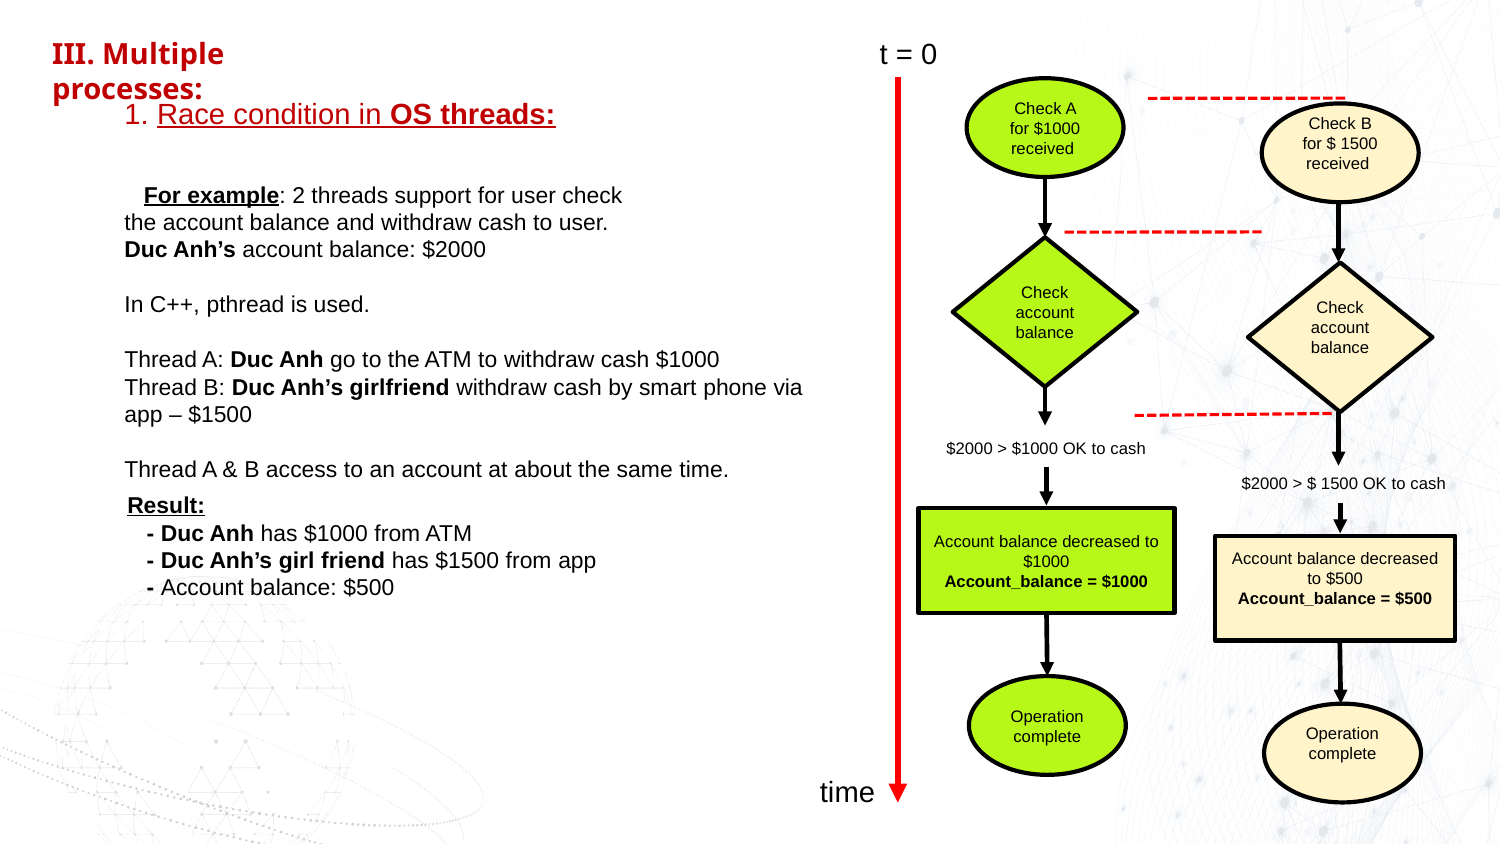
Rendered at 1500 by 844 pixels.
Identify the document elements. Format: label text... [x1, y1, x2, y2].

text_box III. Multiple processes: [37, 27, 357, 148]
text_box Result: - Duc Anh has $1000 from ATM - Duc Anh’s girl friend has $1500 from app - Account balance: $500 [112, 483, 799, 608]
picture [0, 0, 1500, 844]
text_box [804, 27, 1463, 817]
text_box For example: 2 threads support for user check the account balance and withdraw cash to user. Duc Anh’s account balance: $2000 In C++, pthread is used. Thread A: Duc Anh go to the ATM to withdraw cash $1000 Thread B: Duc Anh’s girlfriend withdraw cash by smart phone via app – $1500 Thread A & B access to an account at about the same time. [109, 172, 799, 518]
text_box 1. Race condition in OS threads: [109, 88, 660, 138]
